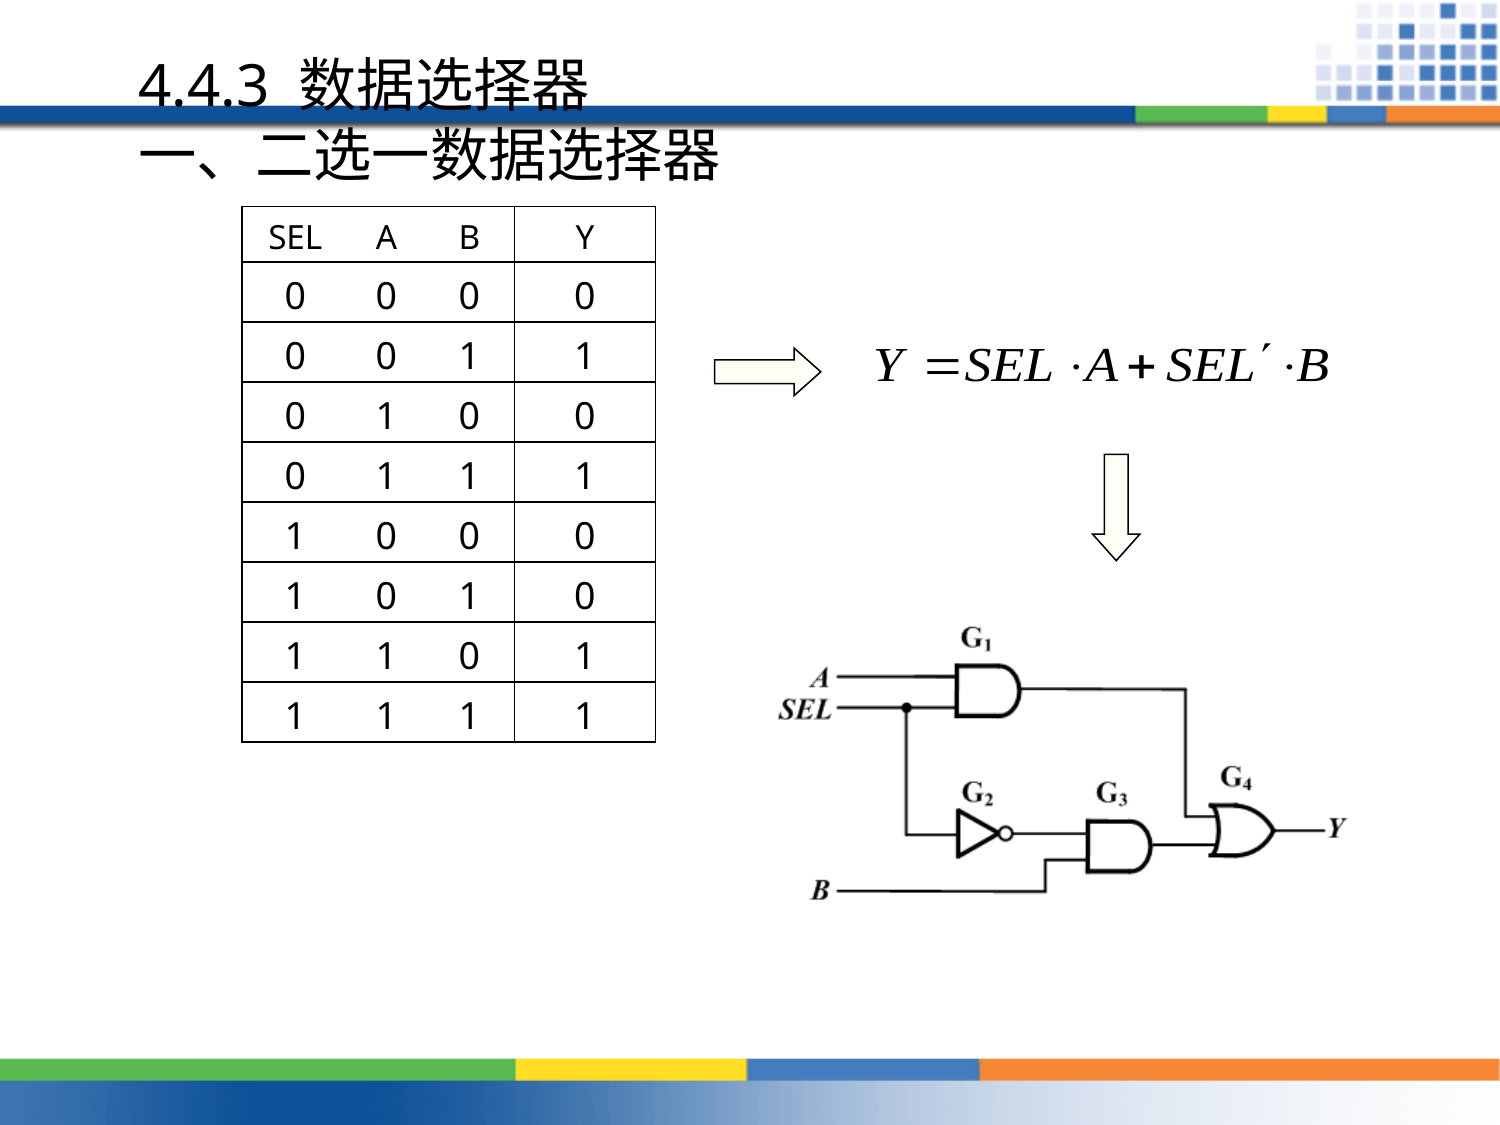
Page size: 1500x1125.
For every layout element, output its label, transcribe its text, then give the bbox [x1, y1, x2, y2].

table_cell 0 [349, 503, 424, 561]
table_header A [349, 207, 424, 261]
text_box 4.4.3 数据选择器 一、二选一数据选择器 [123, 40, 1282, 196]
table_cell 1 [515, 623, 655, 681]
table_cell 0 [243, 443, 349, 501]
table_cell 0 [424, 503, 514, 561]
table_cell 0 [243, 323, 349, 381]
table_cell 1 [515, 683, 655, 741]
table_cell 1 [424, 443, 514, 501]
table_cell 0 [349, 323, 424, 381]
table_cell 1 [515, 443, 655, 501]
table_cell 0 [243, 383, 349, 441]
table_header B [424, 207, 514, 261]
table_cell 0 [424, 623, 514, 681]
table_cell 0 [424, 383, 514, 441]
table_cell 1 [243, 683, 349, 741]
table_cell 0 [243, 263, 349, 321]
table_cell 0 [515, 263, 655, 321]
table_cell 1 [349, 443, 424, 501]
table_cell 0 [349, 563, 424, 621]
table_cell 1 [243, 563, 349, 621]
table_cell 1 [424, 683, 514, 741]
table_cell 1 [349, 383, 424, 441]
table_header SEL [243, 207, 349, 261]
table_cell 0 [424, 263, 514, 321]
table_cell 0 [515, 503, 655, 561]
text_box [714, 348, 821, 396]
text_box [1092, 454, 1140, 561]
table_header Y [515, 207, 655, 261]
table_cell 1 [349, 623, 424, 681]
table_cell 0 [515, 563, 655, 621]
table_cell 1 [424, 323, 514, 381]
table_cell 0 [349, 263, 424, 321]
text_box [867, 335, 1339, 394]
table_cell 1 [515, 323, 655, 381]
table_cell 1 [243, 503, 349, 561]
table_cell 0 [515, 383, 655, 441]
picture [0, 0, 1500, 1125]
table_cell 1 [424, 563, 514, 621]
table_cell 1 [349, 683, 424, 741]
table_cell 1 [243, 623, 349, 681]
